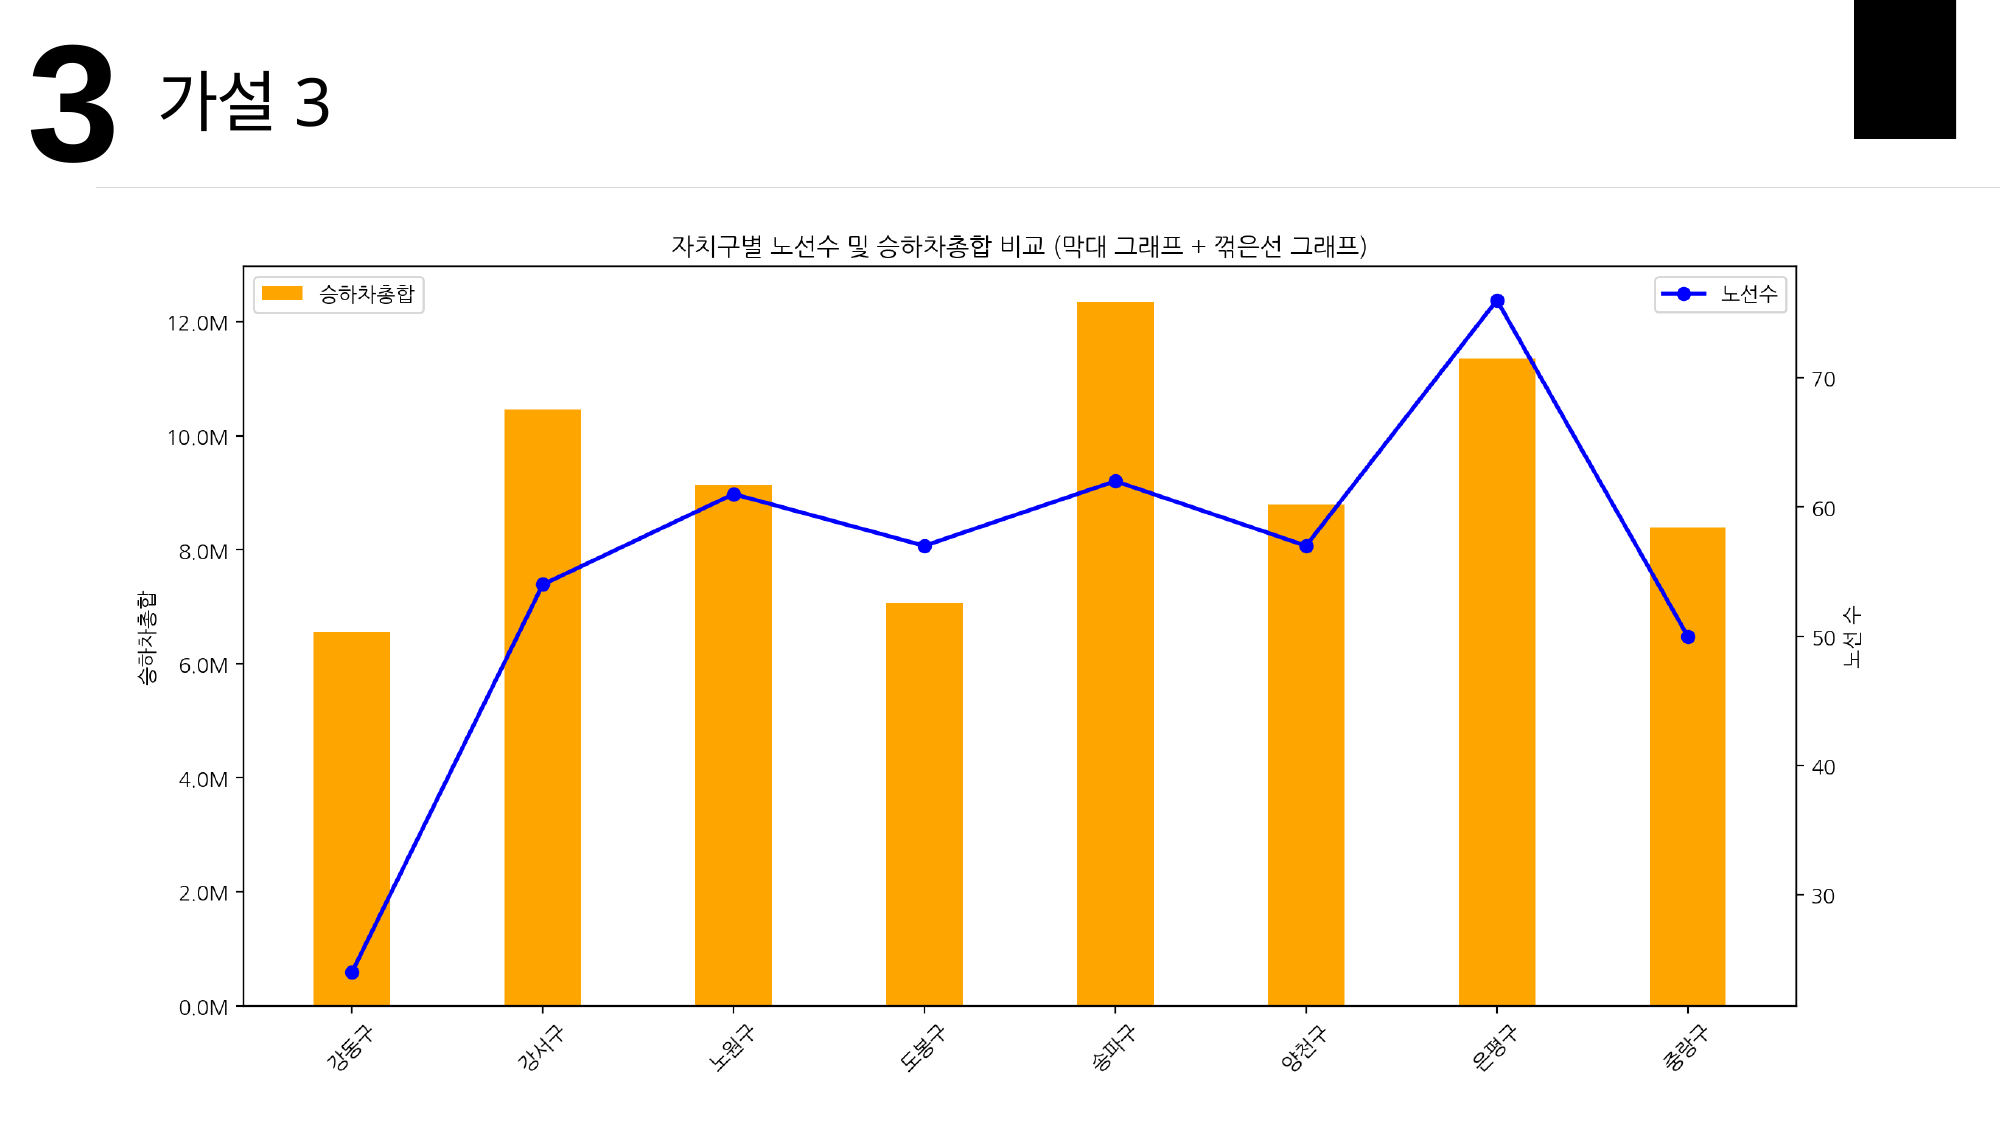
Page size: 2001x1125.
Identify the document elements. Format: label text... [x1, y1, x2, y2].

text_box [1854, 0, 1957, 139]
text_box 3 [12, 0, 136, 203]
picture [123, 221, 1877, 1089]
text_box 가설3 [119, 52, 372, 147]
